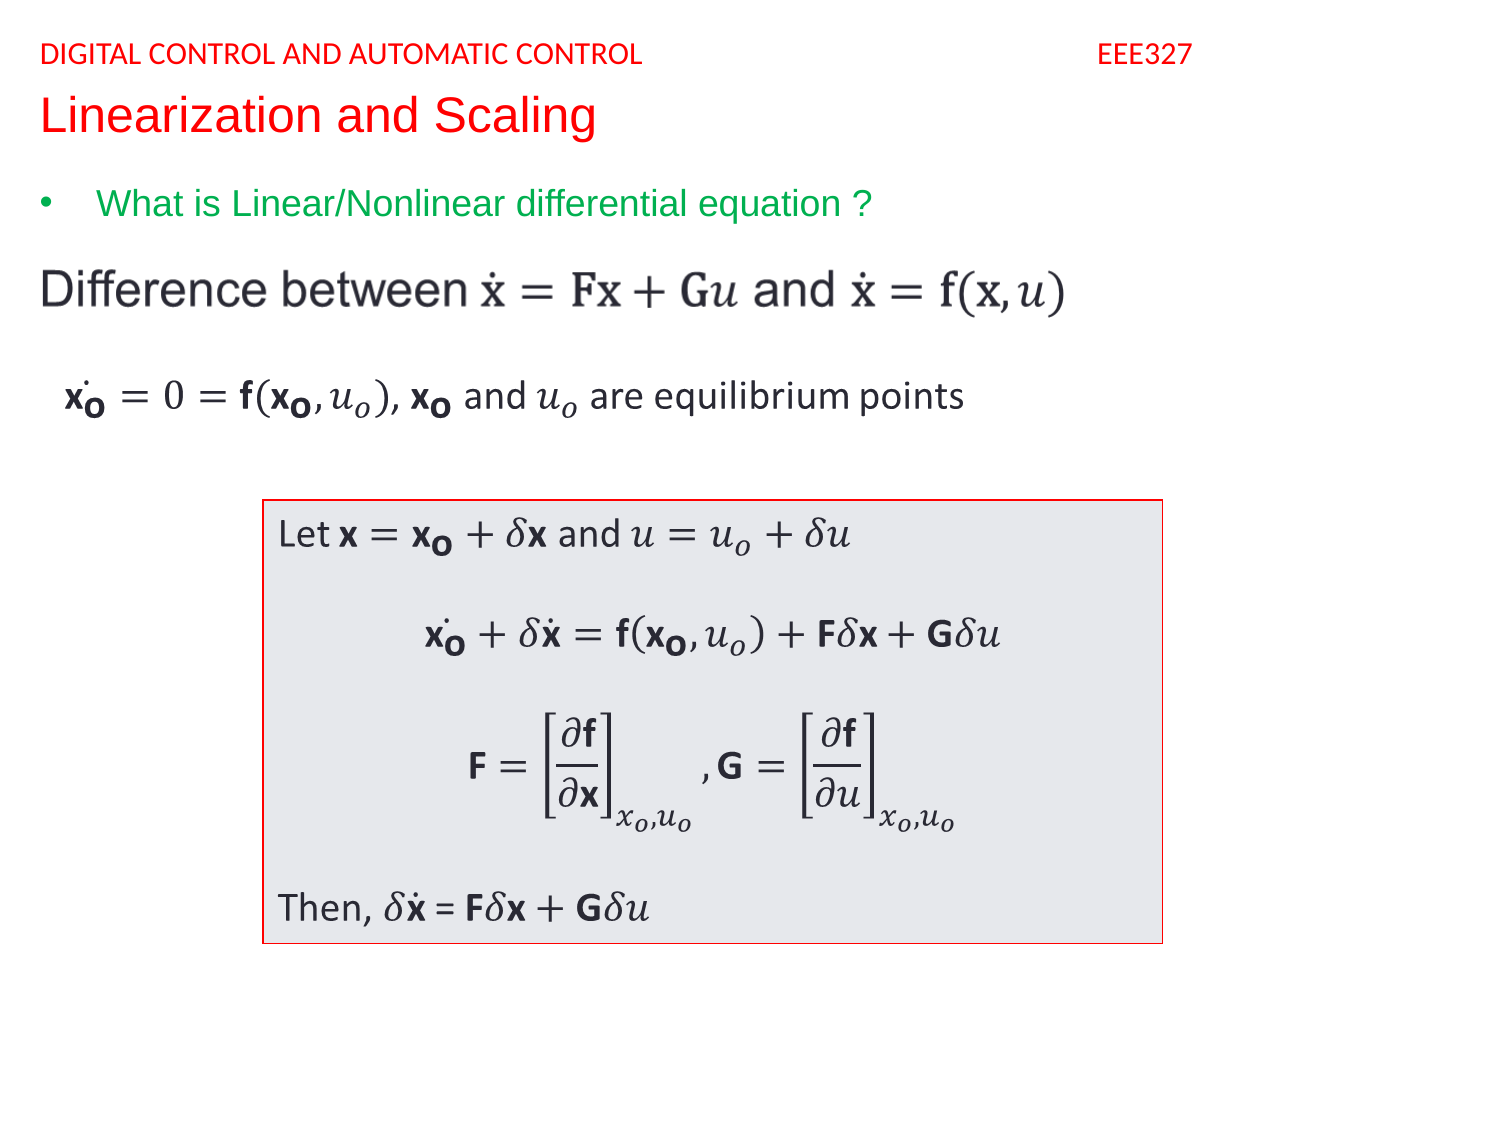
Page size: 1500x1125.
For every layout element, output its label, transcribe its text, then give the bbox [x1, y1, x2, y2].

text_box Digital Control and Automatic Control EEE327 [24, 24, 1425, 100]
text_box Linearization and Scaling [24, 100, 638, 150]
text_box [24, 249, 1088, 326]
text_box [49, 362, 1212, 428]
text_box [262, 499, 1163, 944]
text_box What is Linear/Nonlinear differential equation ? [24, 171, 1213, 232]
